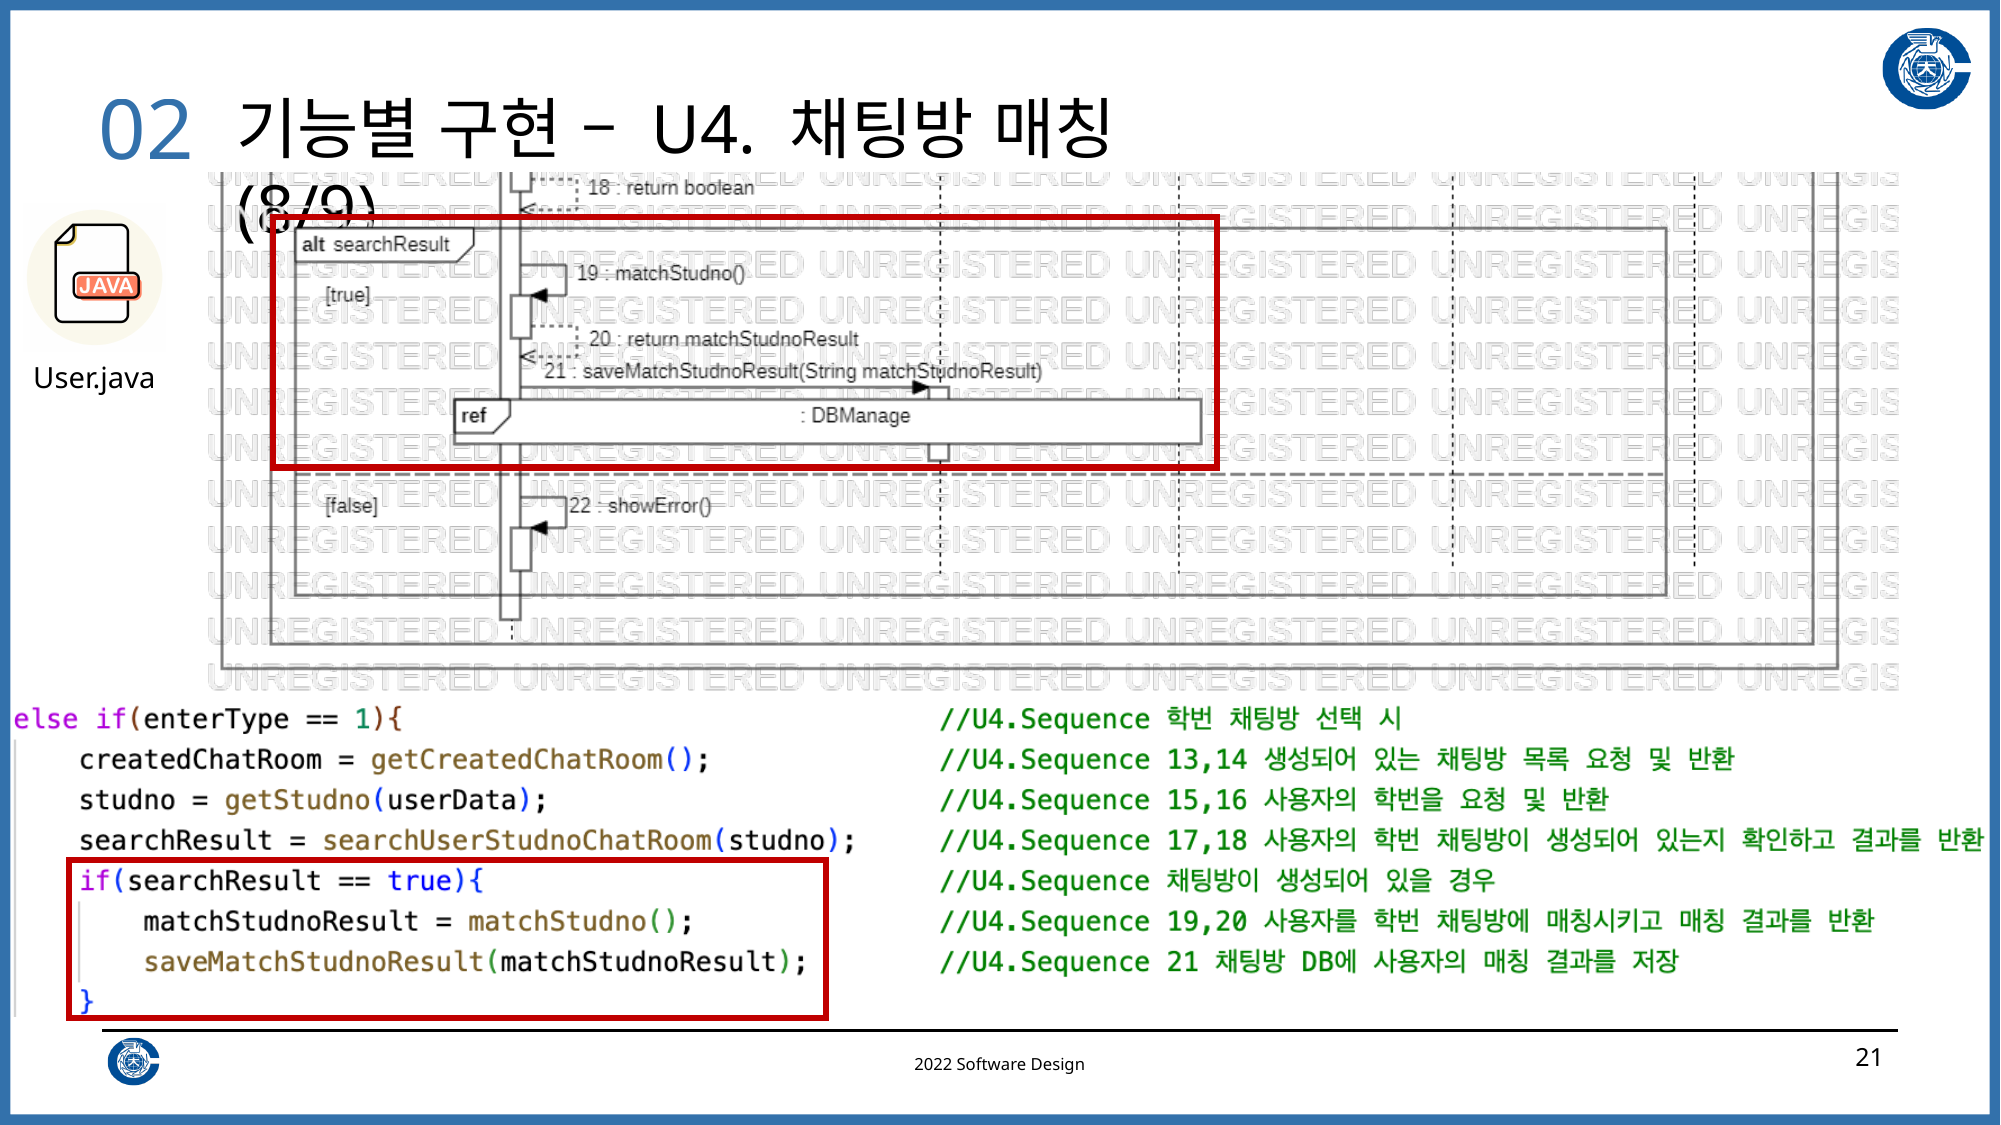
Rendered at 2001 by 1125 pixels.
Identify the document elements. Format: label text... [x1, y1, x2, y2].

picture [1866, 18, 1985, 116]
picture [23, 203, 166, 352]
text_box User.java [0, 340, 207, 402]
text_box 02 [98, 76, 250, 177]
picture [98, 1032, 167, 1089]
text_box 기능별 구현 – U4. 채팅방 매칭 (8/9) [236, 86, 1282, 172]
text_box [0, 0, 2000, 1125]
picture [0, 172, 1993, 1017]
